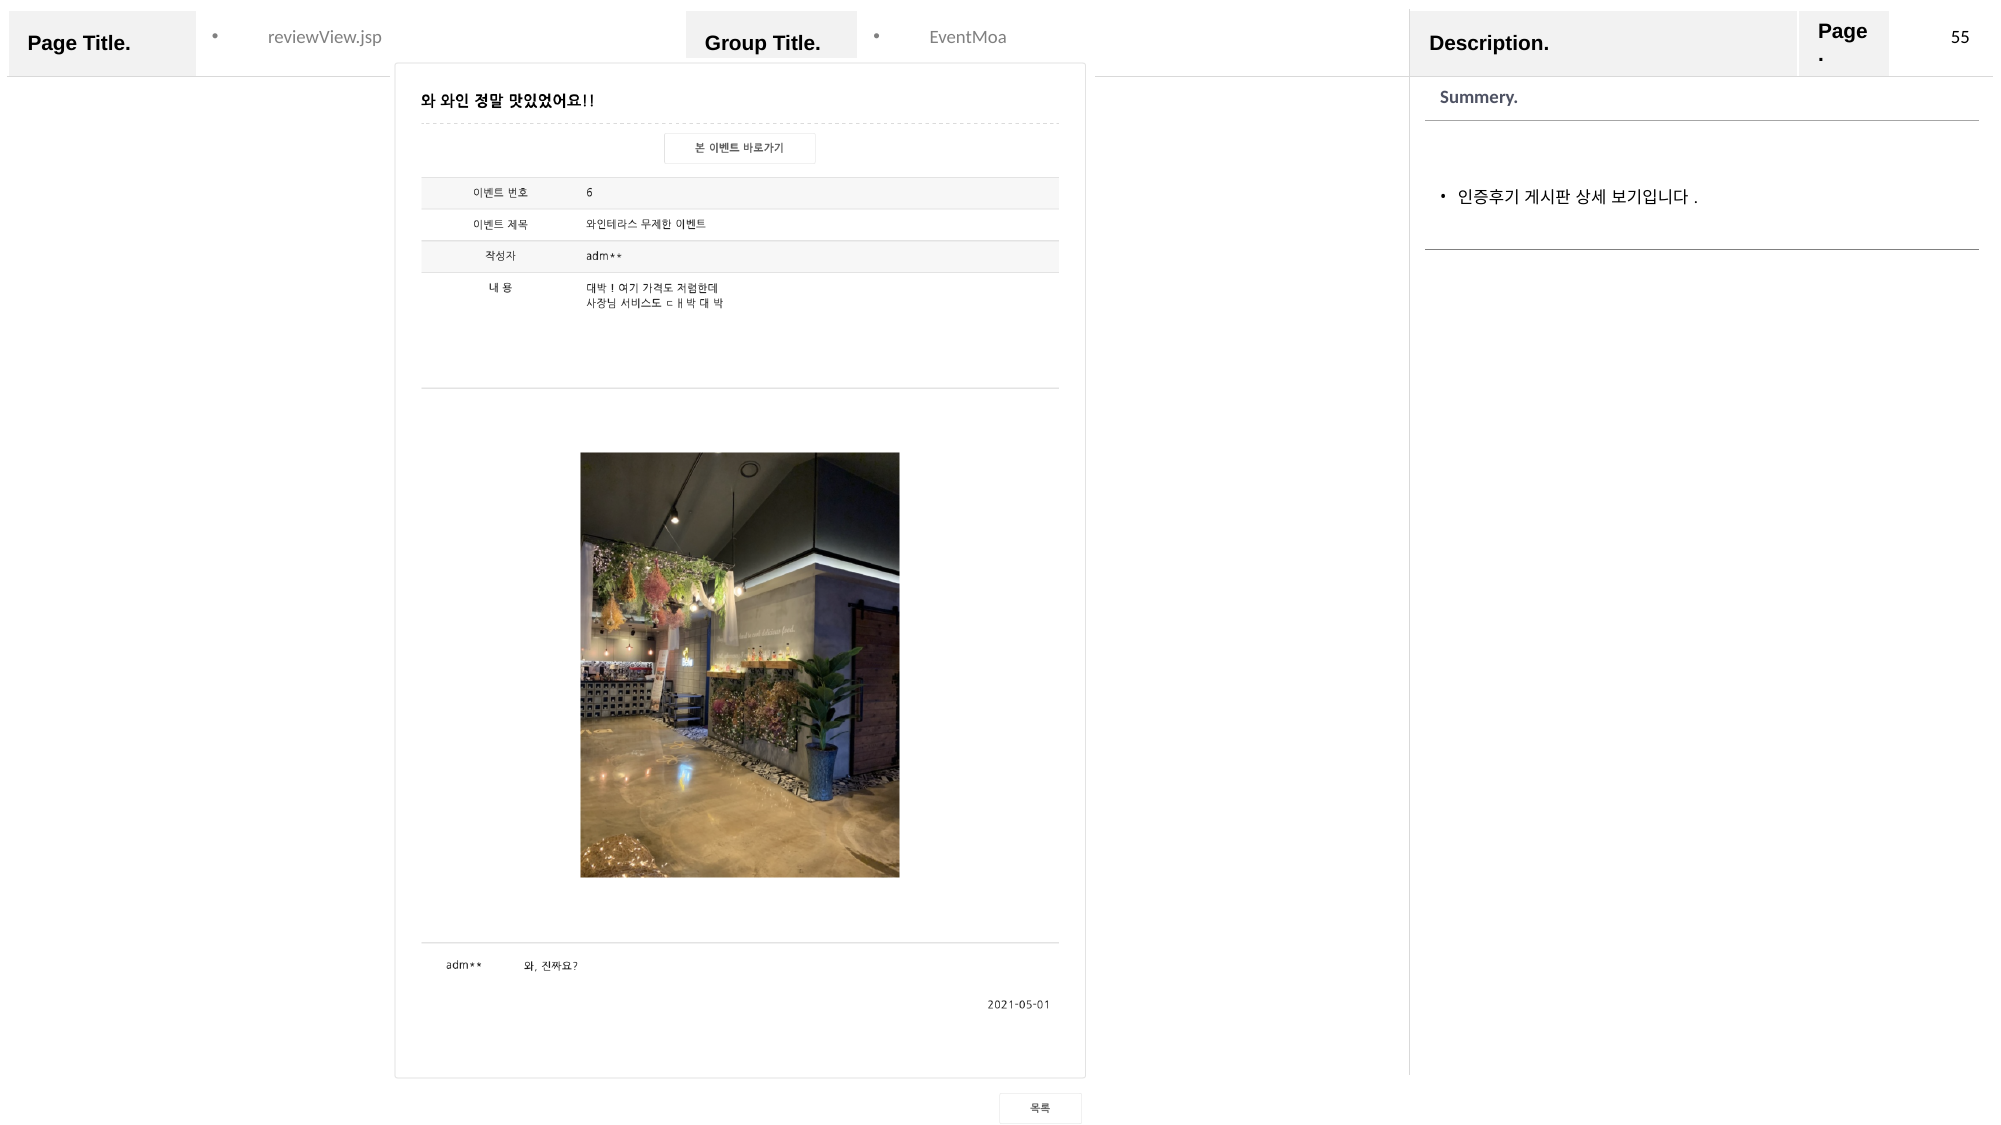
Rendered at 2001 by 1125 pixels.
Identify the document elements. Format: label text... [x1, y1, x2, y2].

table_header Summery. [1425, 78, 1979, 120]
list EventMoa [858, 18, 1405, 55]
picture [389, 57, 1095, 1125]
list reviewView.jsp [196, 18, 684, 55]
text_box 55 [1936, 17, 1985, 55]
table_cell 인증후기 게시판 상세 보기입니다. [1425, 121, 1979, 249]
